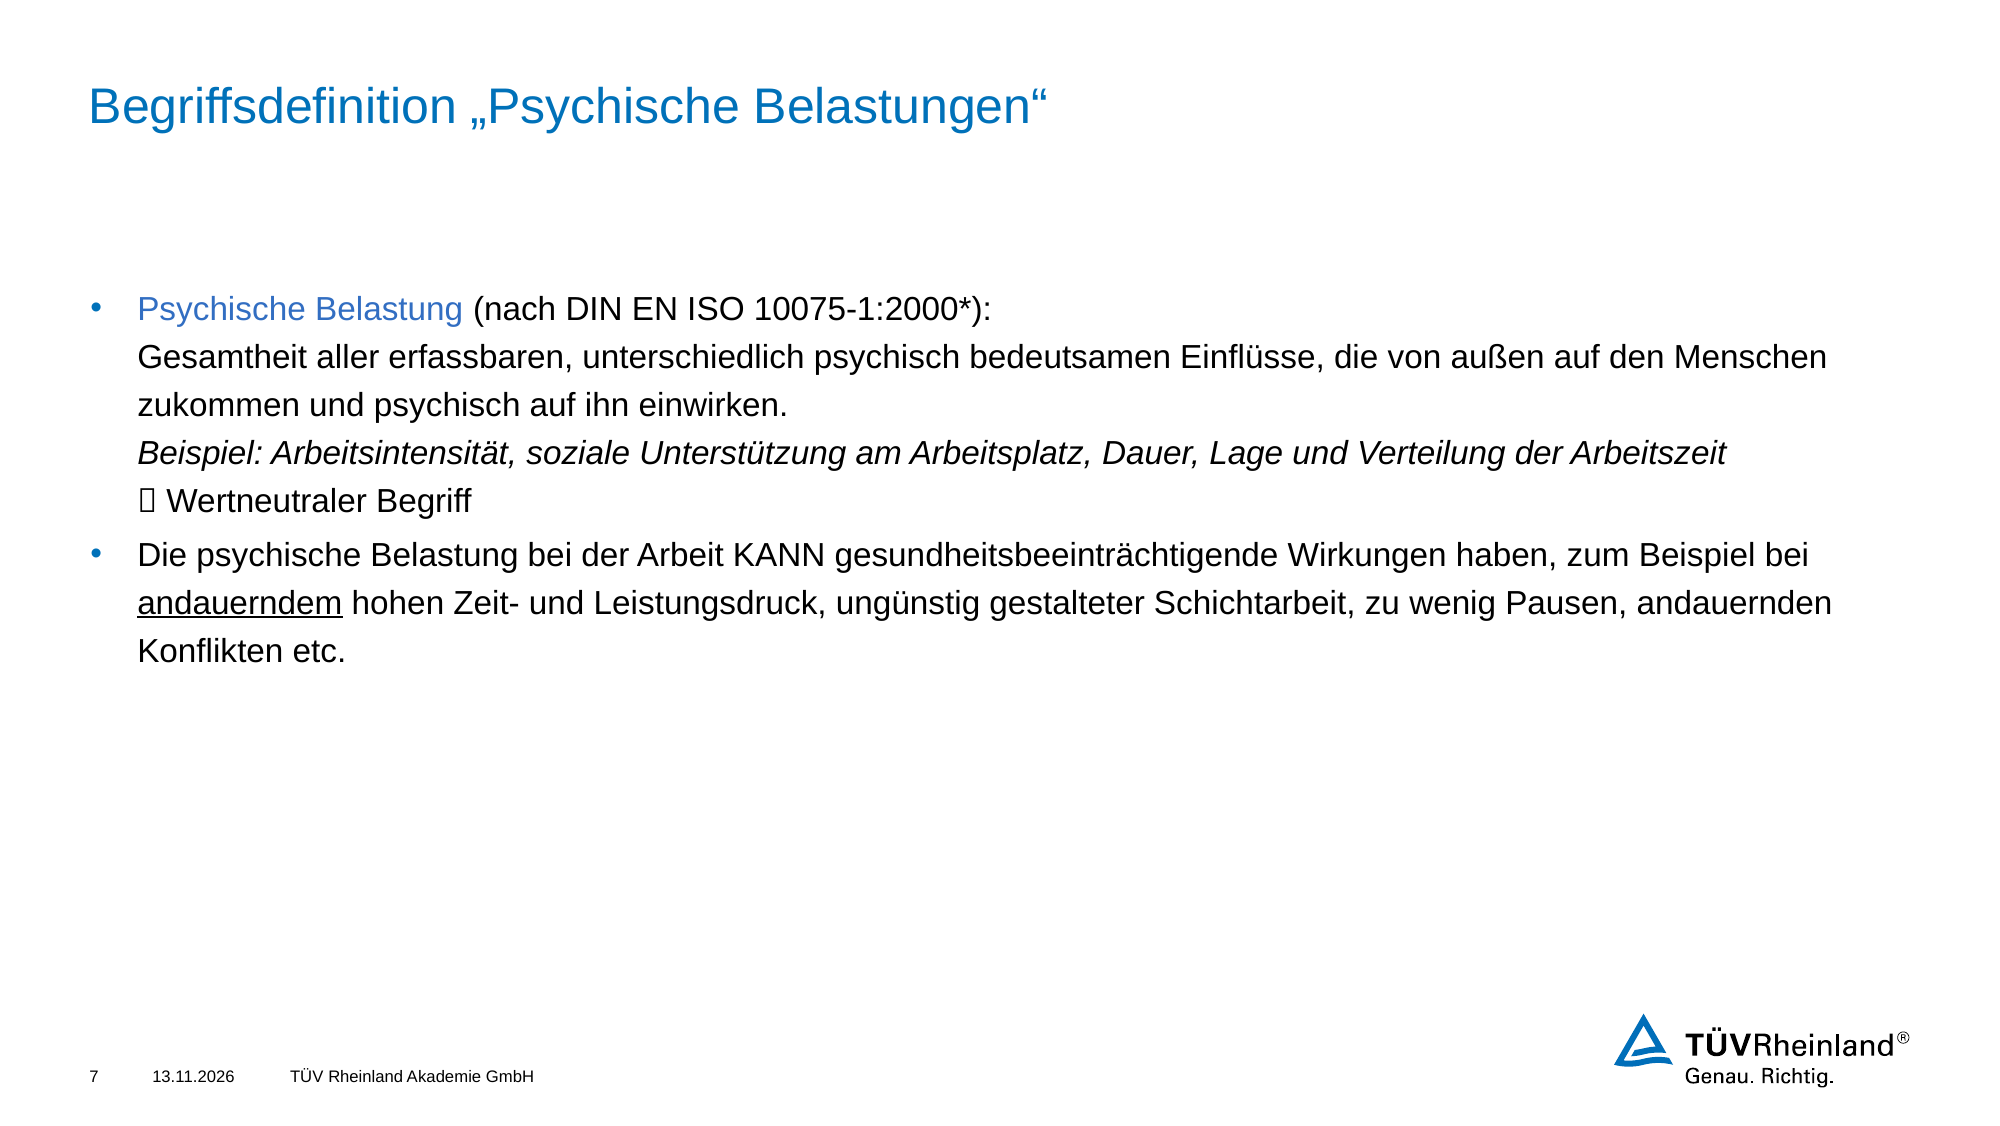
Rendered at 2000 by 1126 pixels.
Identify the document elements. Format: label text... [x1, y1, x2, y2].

list Psychische Belastung (nach DIN EN ISO 10075-1:2000*): Gesamtheit aller erfassbaren, unterschiedlich psychisch bedeutsamen Einflüsse, die von außen auf den Menschen zukommen und psychisch auf ihn einwirken. Beispiel: Arbeitsintensität, soziale Unterstützung am Arbeitsplatz, Dauer, Lage und Verteilung der Arbeitszeit  Wertneutraler Begriff Die psychische Belastung bei der Arbeit KANN gesundheitsbeeinträchtigende Wirkungen haben, zum Beispiel bei andauerndem hohen Zeit- und Leistungsdruck, ungünstig gestalteter Schichtarbeit, zu wenig Pausen, andauernden Konflikten etc. [90, 279, 1910, 976]
footer TÜV Rheinland Akademie GmbH [291, 1052, 883, 1100]
title Begriffsdefinition „Psychische Belastungen“ [89, 73, 1908, 169]
slide_number 7 [89, 1052, 152, 1100]
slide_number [152, 1052, 291, 1100]
